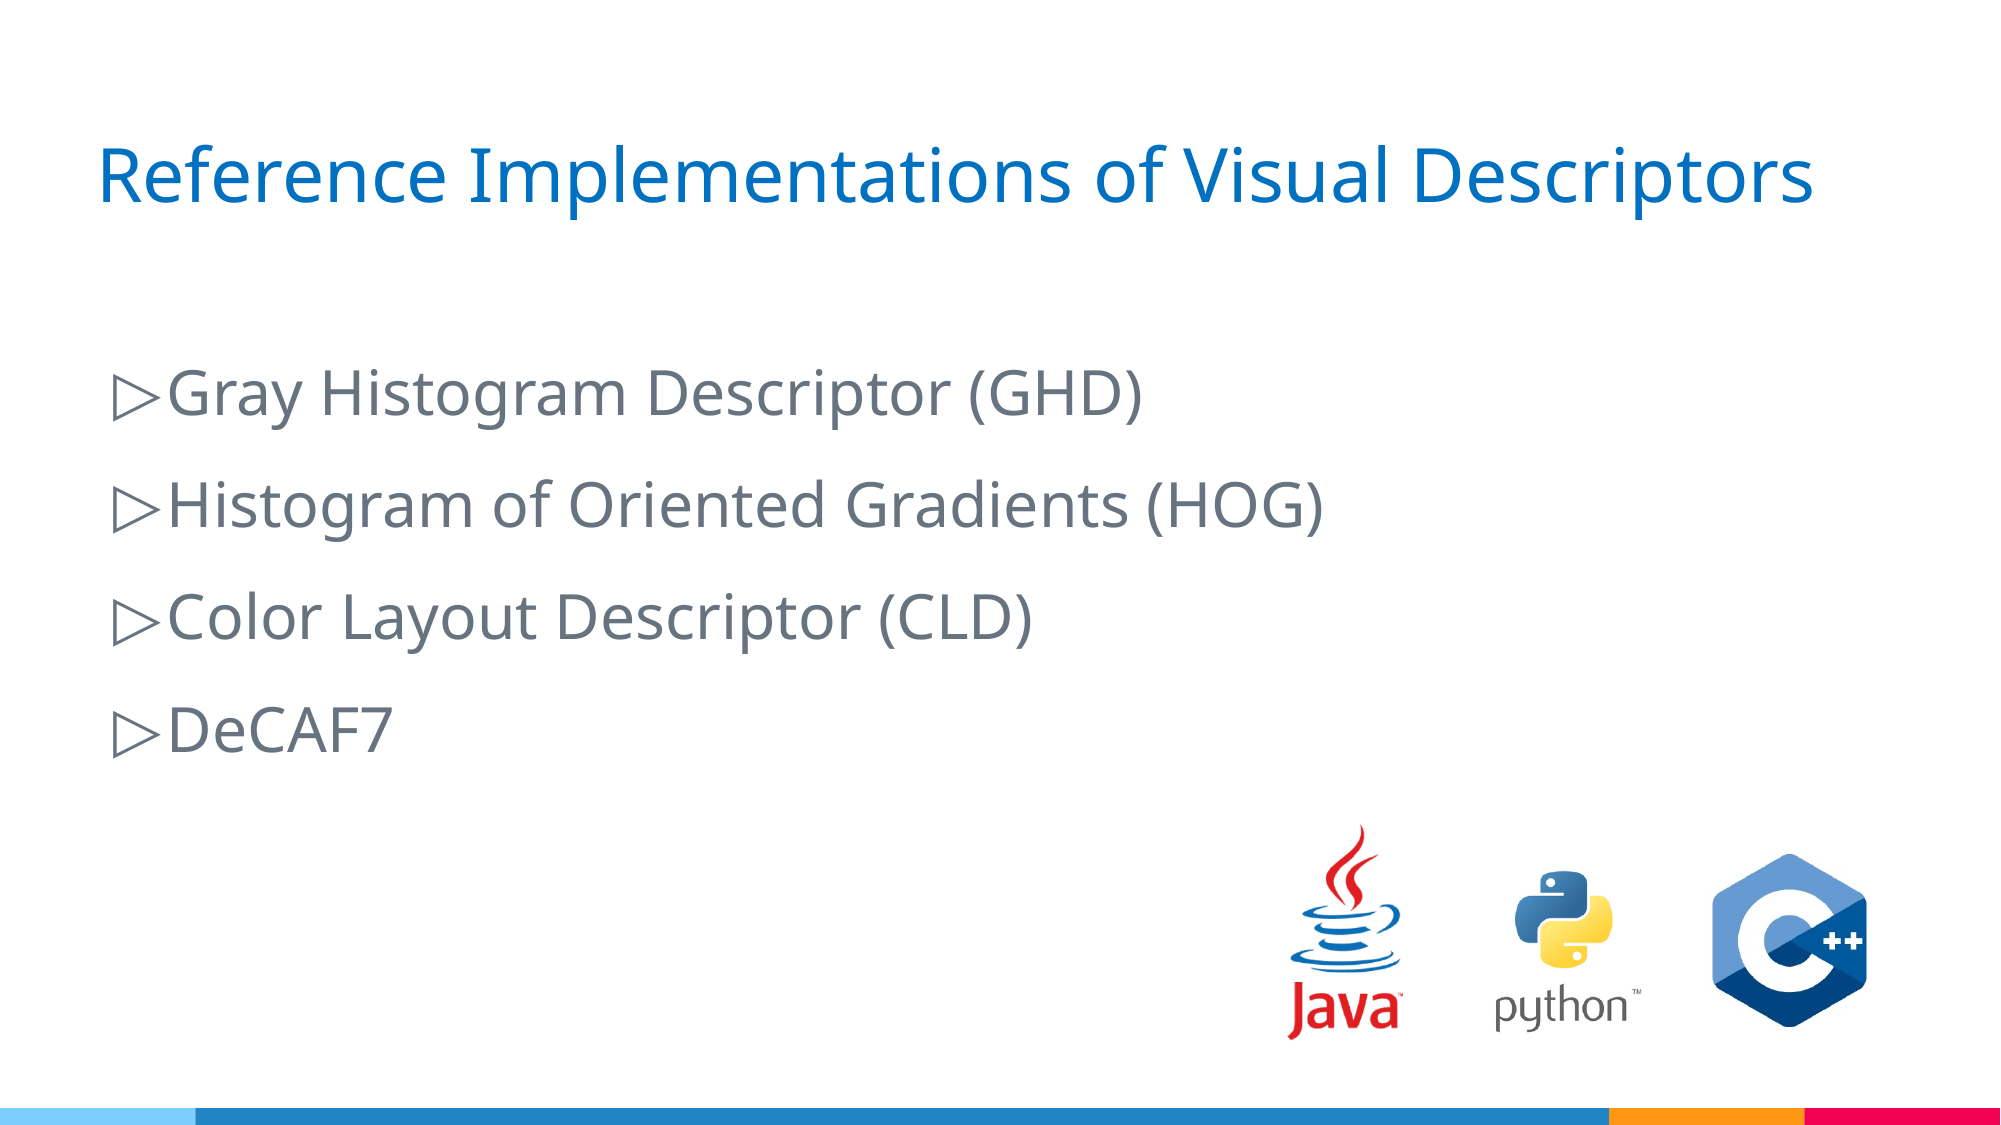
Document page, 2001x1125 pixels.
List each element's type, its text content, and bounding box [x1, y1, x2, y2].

picture [1217, 804, 1651, 1059]
title Reference Implementations of Visual Descriptors [81, 45, 1919, 233]
picture [1703, 836, 1884, 1027]
list Gray Histogram Descriptor (GHD) Histogram of Oriented Gradients (HOG) Color Layout Descriptor (CLD) DeCAF7 [81, 300, 1919, 1078]
